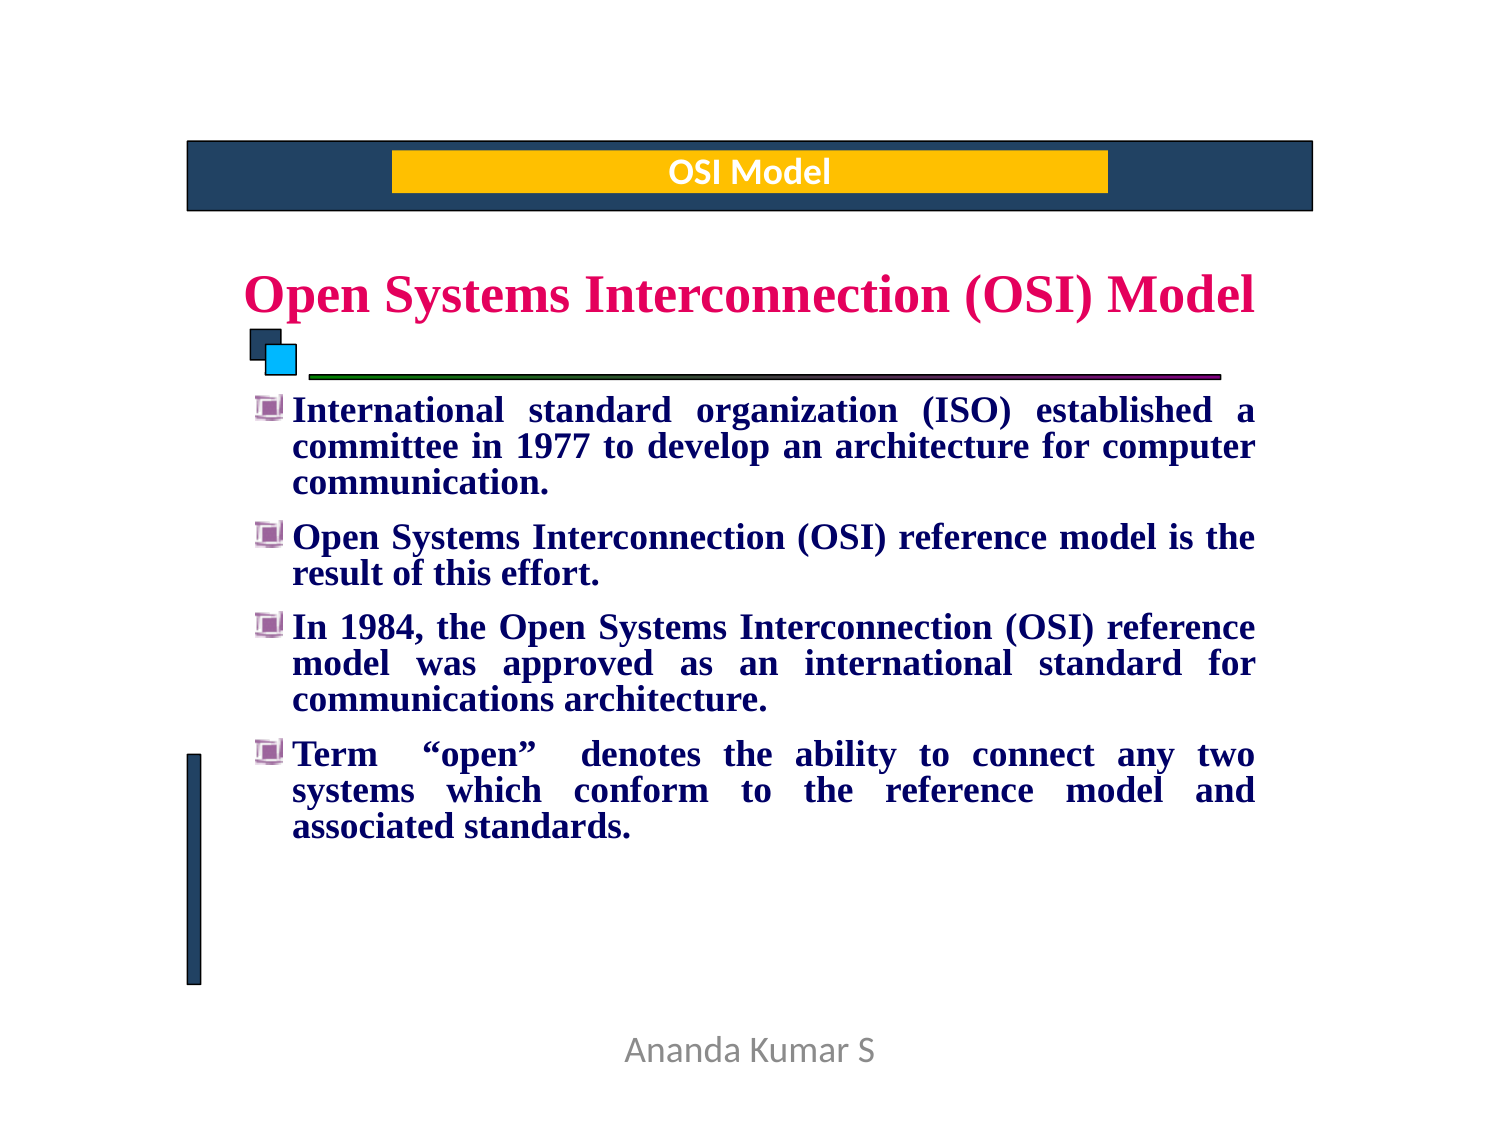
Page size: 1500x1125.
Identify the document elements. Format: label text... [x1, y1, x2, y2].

picture [255, 611, 283, 638]
picture [255, 520, 283, 548]
list International standard organization (ISO) established a committee in 1977 to develop an architecture for computer communication. Open Systems Interconnection (OSI) reference model is the result of this effort. In 1984, the Open Systems Interconnection (OSI) reference model was approved as an international standard for communications architecture. Term “open” denotes the ability to connect any two systems which conform to the reference model and associated standards. [243, 393, 1257, 921]
text_box [309, 374, 1221, 380]
footer Ananda Kumar S [512, 1024, 988, 1070]
picture [255, 394, 283, 421]
text_box OSI Model [392, 150, 1108, 194]
text_box [250, 329, 281, 360]
text_box [187, 754, 201, 985]
picture [255, 738, 283, 765]
title Open Systems Interconnection (OSI) Model [243, 224, 1257, 357]
text_box [265, 344, 297, 375]
text_box [187, 141, 1313, 211]
